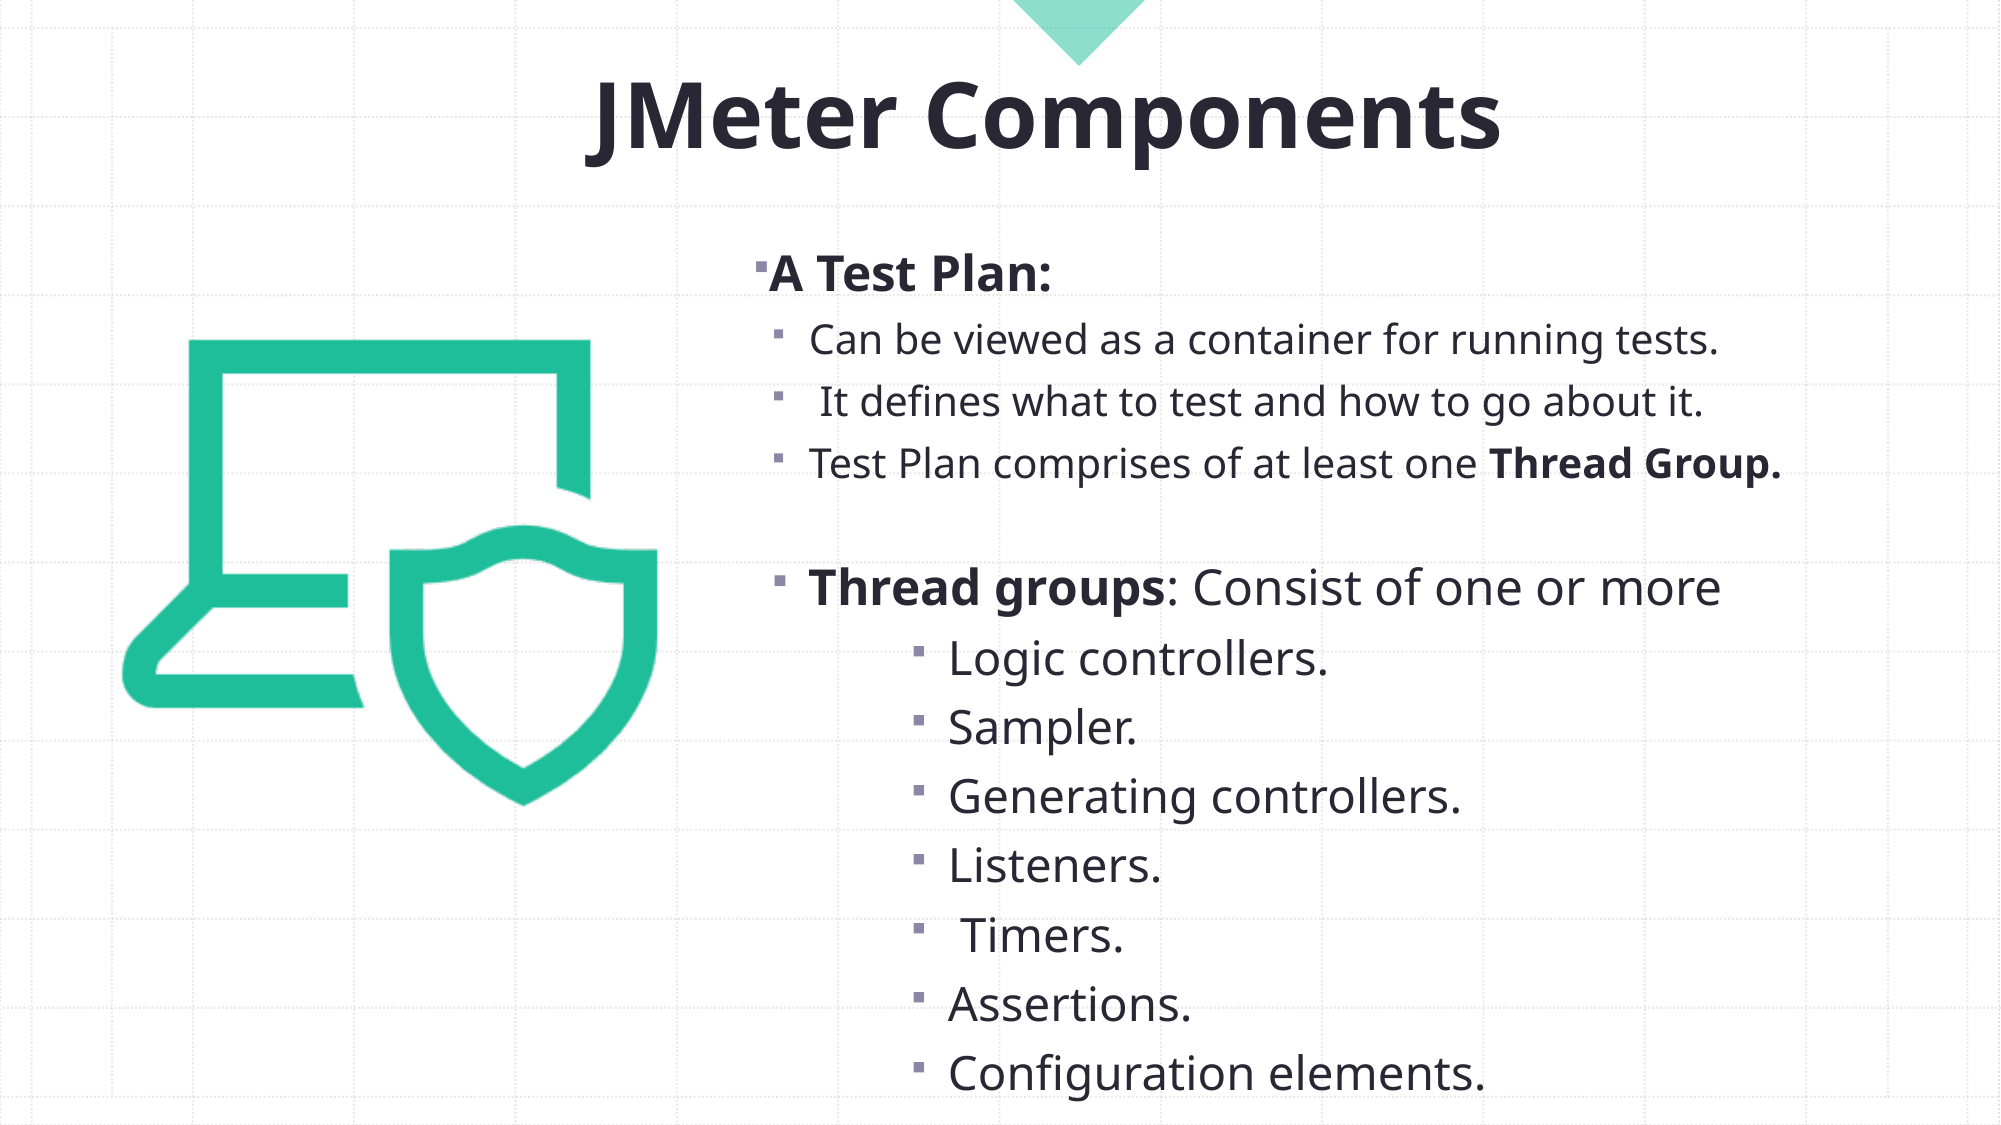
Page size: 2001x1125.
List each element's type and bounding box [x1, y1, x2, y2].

text_box [0, 0, 2000, 1125]
picture [69, 220, 711, 862]
